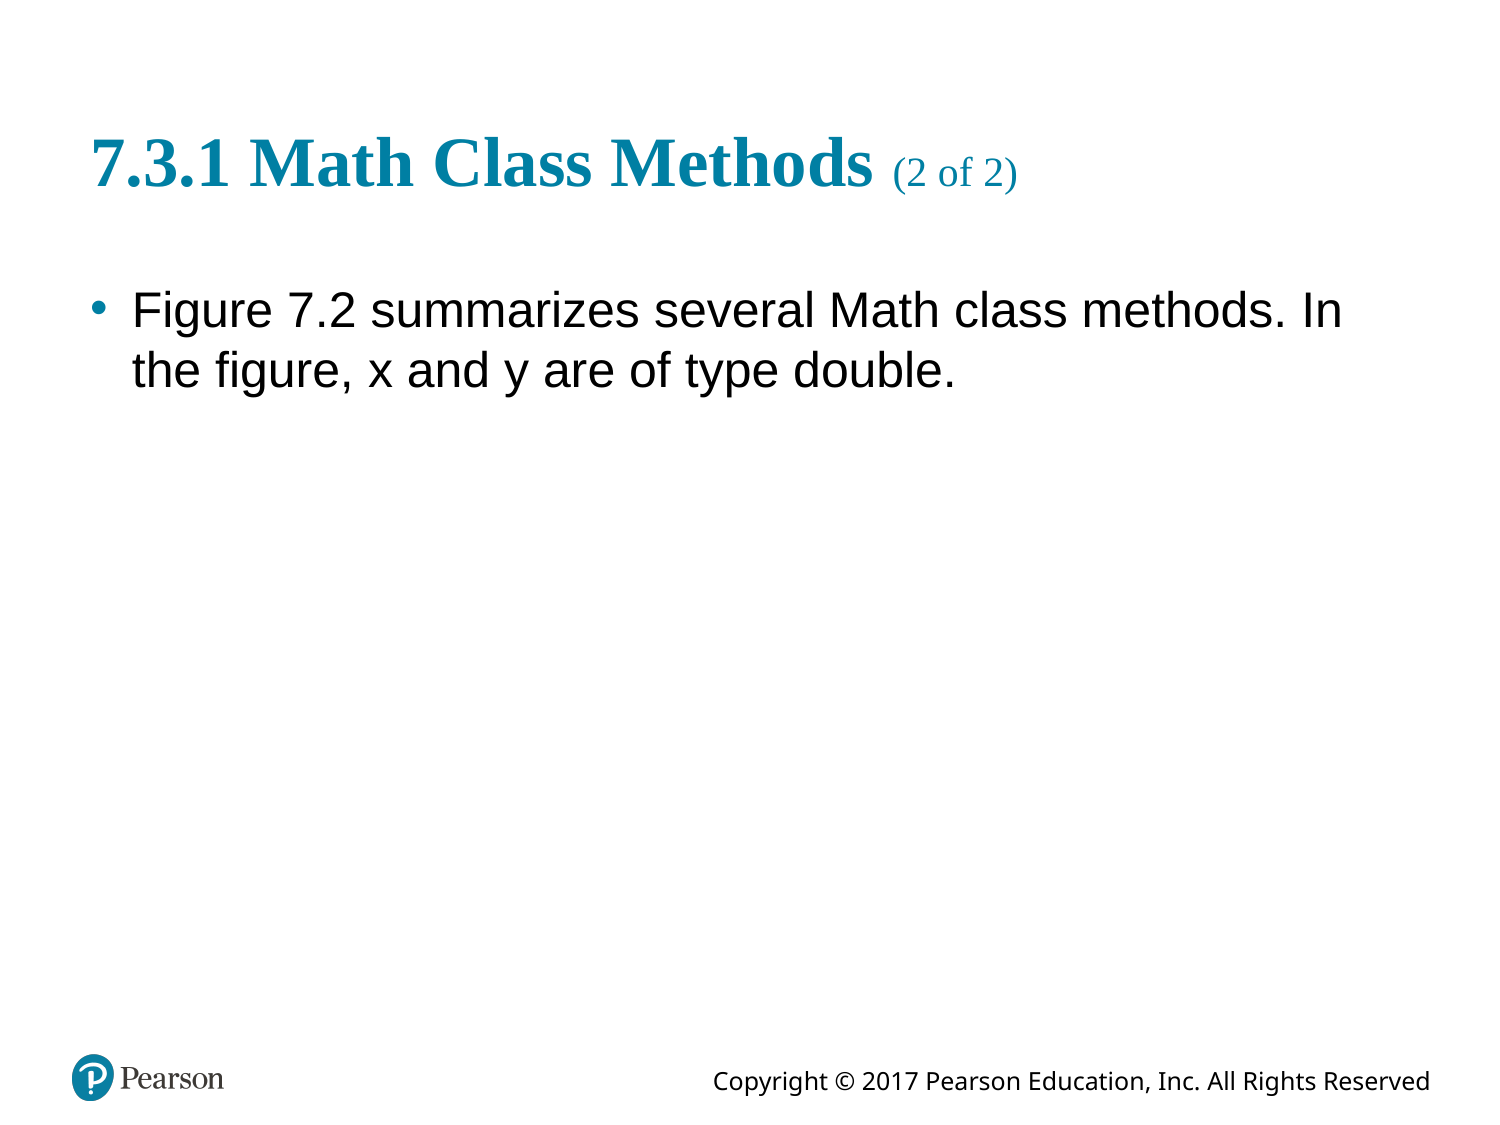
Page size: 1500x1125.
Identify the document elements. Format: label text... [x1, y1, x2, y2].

picture [72, 1087, 83, 1101]
picture [72, 1054, 88, 1070]
list Figure 7.2 summarizes several Math class methods. In the figure, x and y are of type double. [75, 262, 1425, 1005]
title 7.3.1 Math Class Methods (2 of 2) [75, 35, 1425, 216]
picture [98, 1054, 224, 1101]
picture [80, 1063, 106, 1088]
